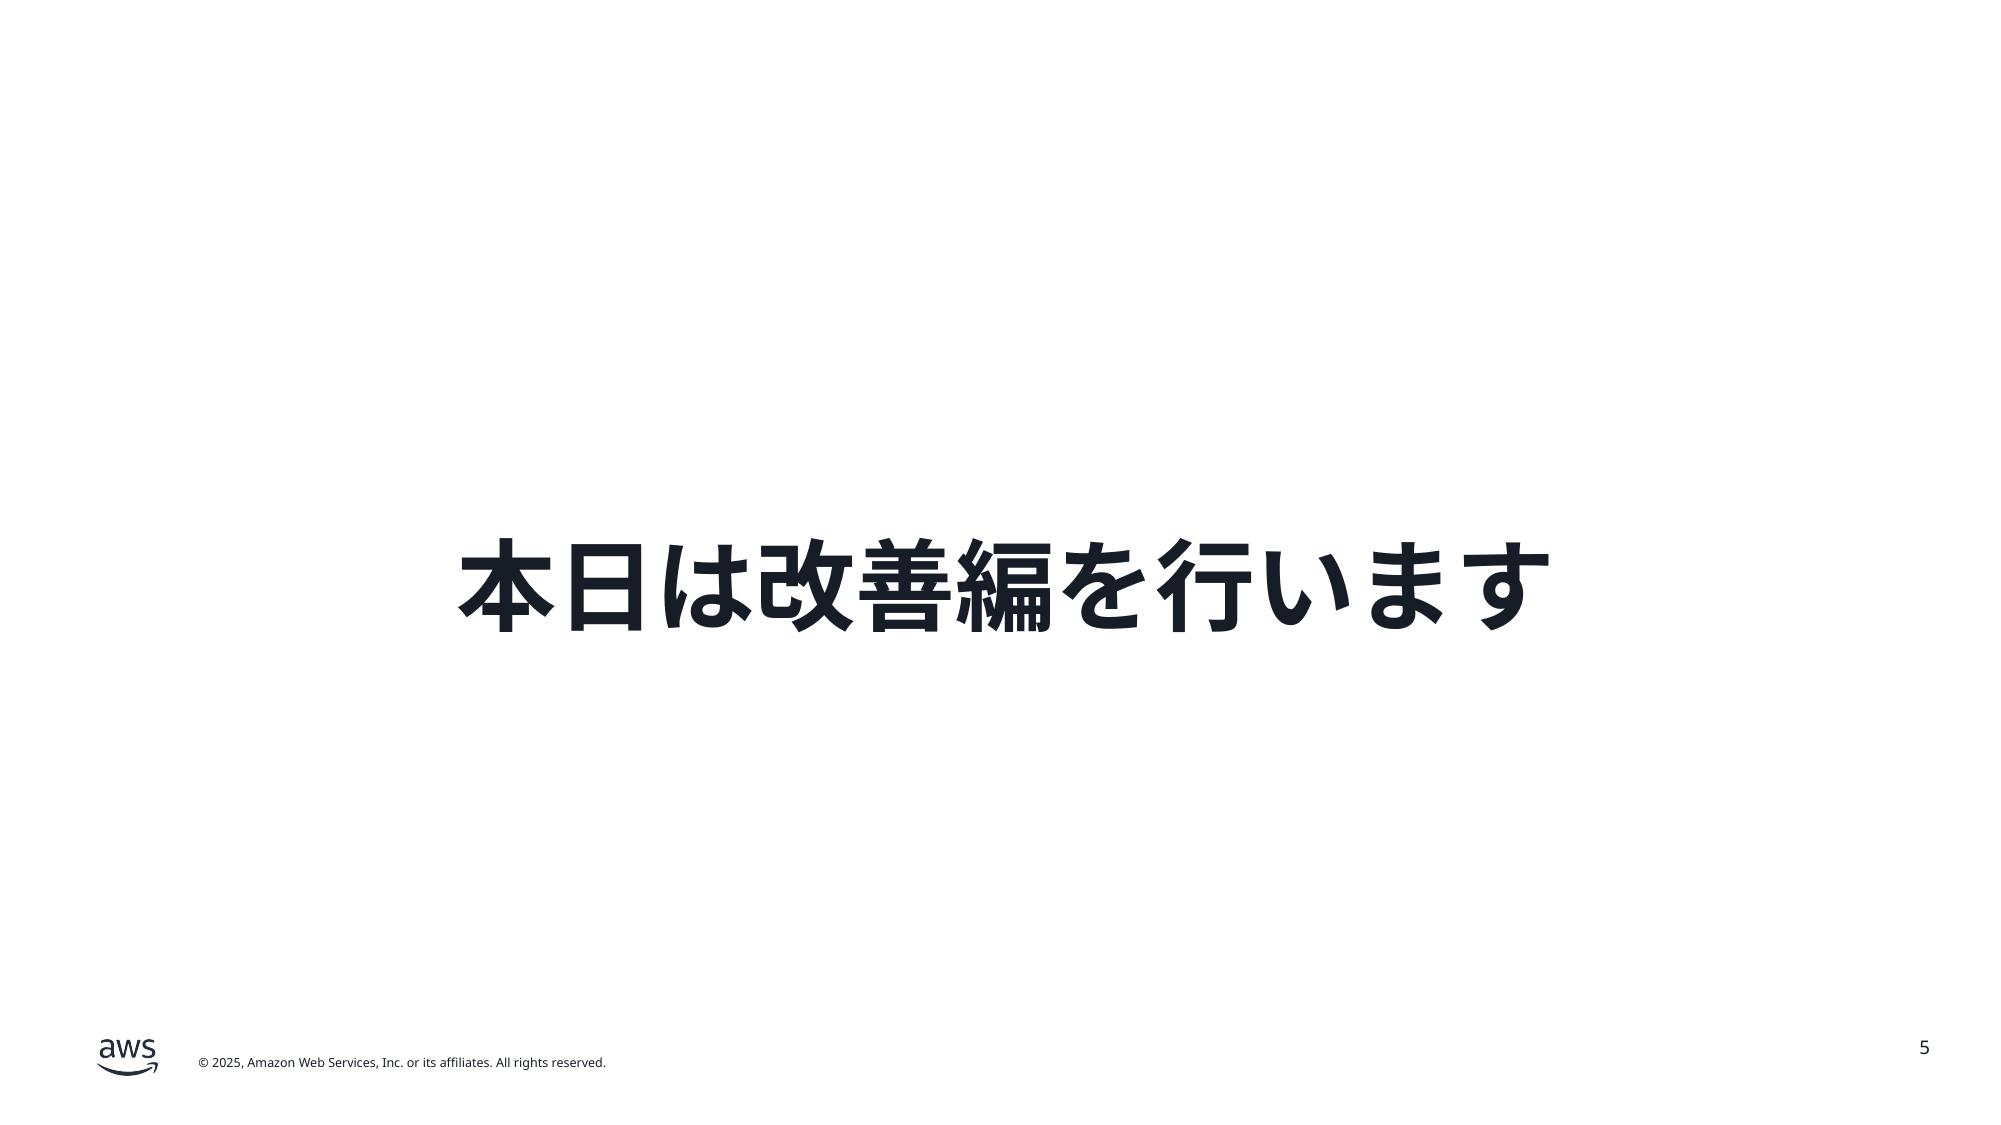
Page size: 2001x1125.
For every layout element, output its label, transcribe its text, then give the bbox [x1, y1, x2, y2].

slide_number 5 [1495, 1018, 1945, 1079]
picture [97, 1039, 158, 1076]
list 本日は改善編を行います [66, 516, 1945, 653]
